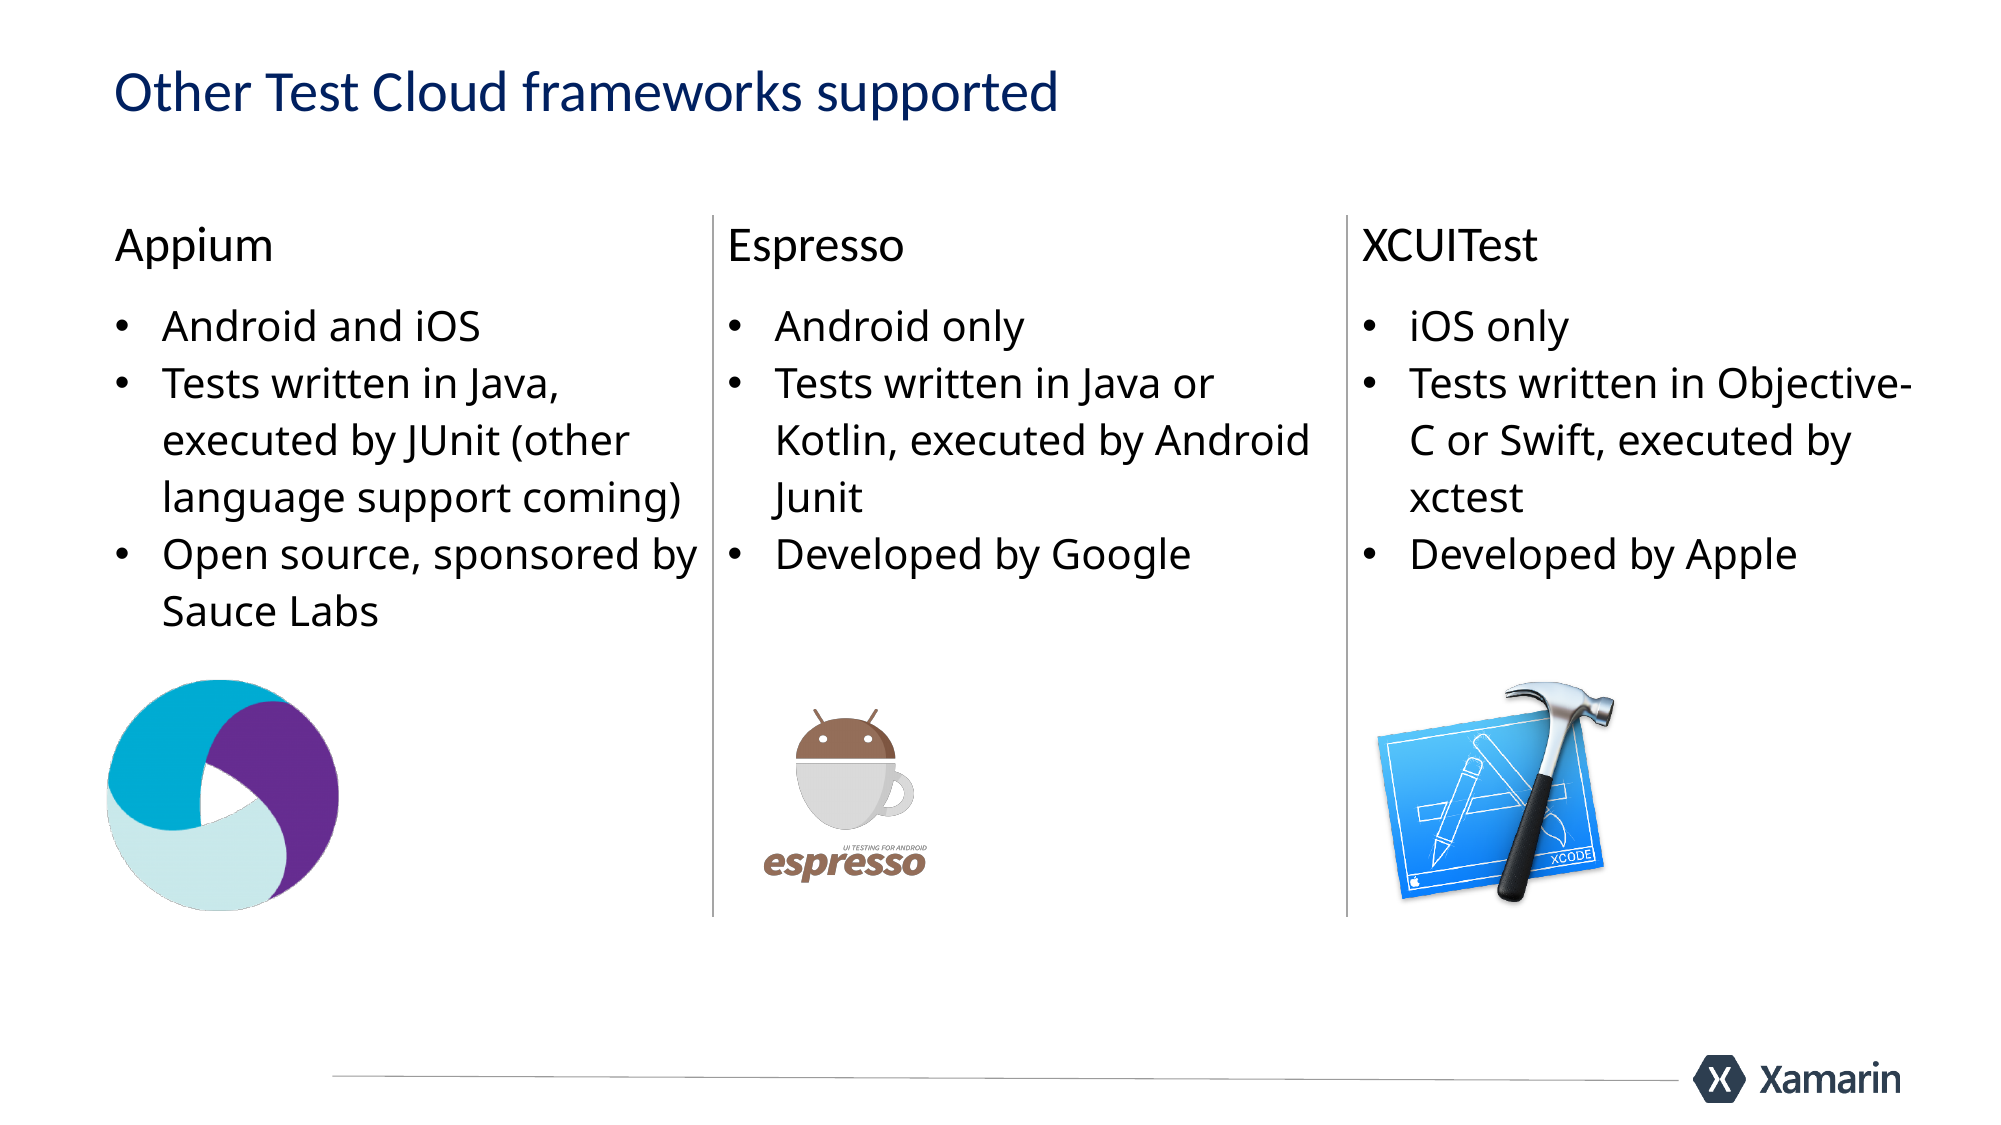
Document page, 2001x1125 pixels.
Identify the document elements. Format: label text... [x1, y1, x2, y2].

table_cell Android and iOS Tests written in Java, executed by JUnit (other language support coming) Open source, sponsored by Sauce Labs [101, 290, 712, 917]
picture [1693, 1055, 1900, 1103]
table_header XCUITest [1348, 217, 1937, 290]
table_cell iOS only Tests written in Objective-C or Swift, executed by xctest Developed by Apple [1348, 290, 1937, 917]
picture [99, 672, 347, 919]
picture [1372, 672, 1619, 919]
table_header Appium [101, 217, 712, 290]
title Other Test Cloud frameworks supported [99, 49, 1900, 136]
table_header Espresso [714, 217, 1346, 290]
picture [721, 672, 968, 919]
table_cell Android only Tests written in Java or Kotlin, executed by Android Junit Developed by Google [714, 290, 1346, 917]
